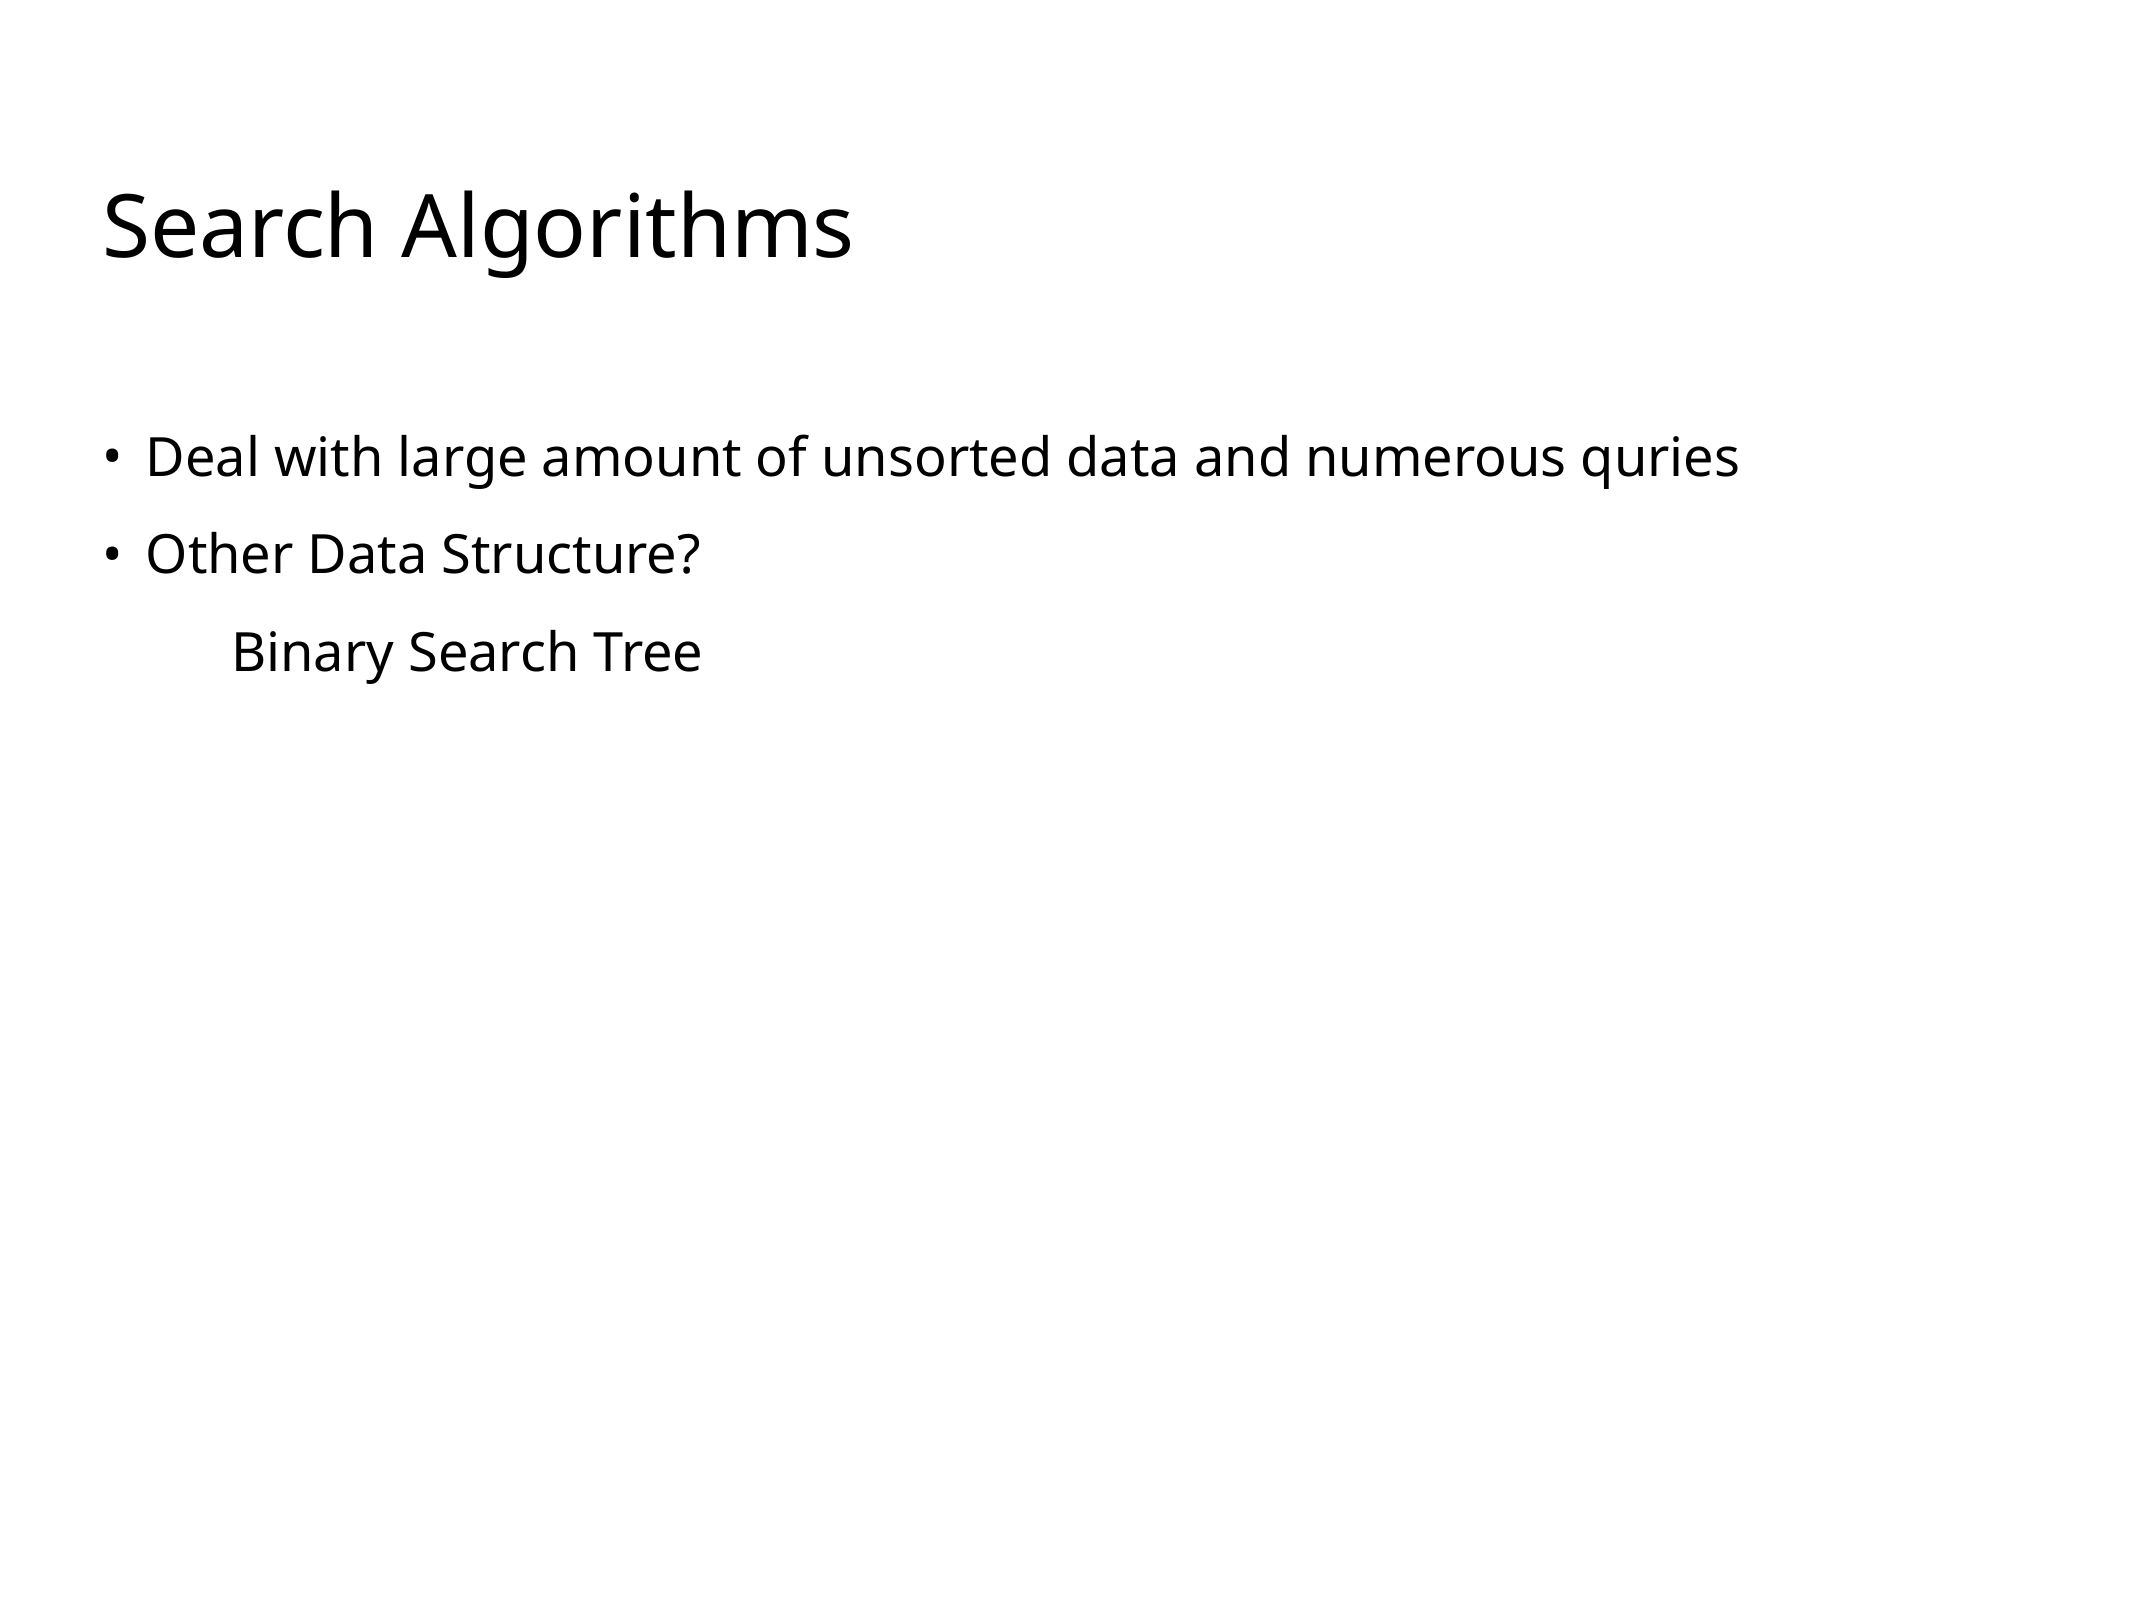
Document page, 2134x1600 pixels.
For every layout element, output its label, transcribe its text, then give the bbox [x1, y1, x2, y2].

list Deal with large amount of unsorted data and numerous quries Other Data Structure? Binary Search Tree [93, 381, 2103, 1600]
title Search Algorithms [93, 0, 2040, 284]
